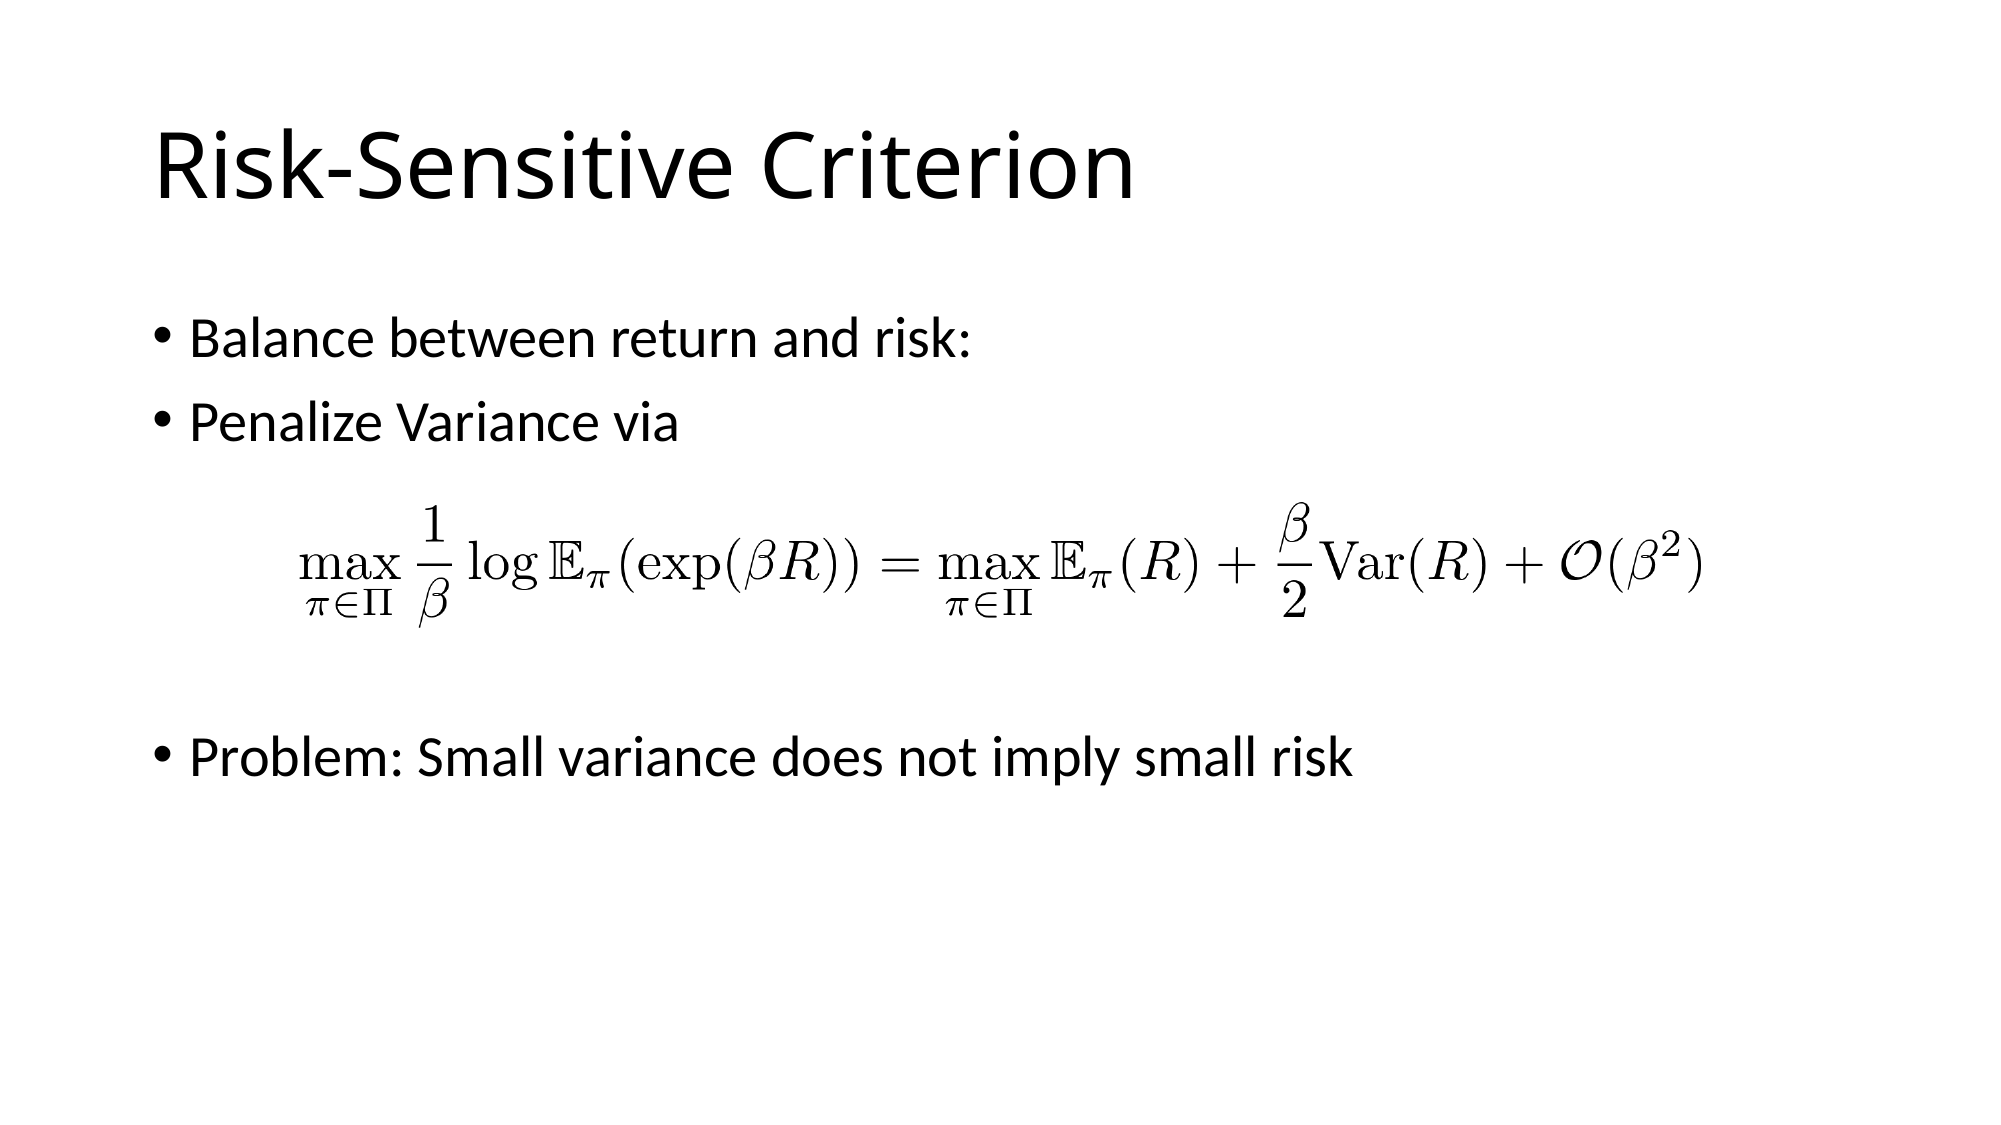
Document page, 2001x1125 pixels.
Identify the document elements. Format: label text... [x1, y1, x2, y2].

picture [299, 501, 1701, 628]
title Risk-Sensitive Criterion [137, 59, 1863, 278]
